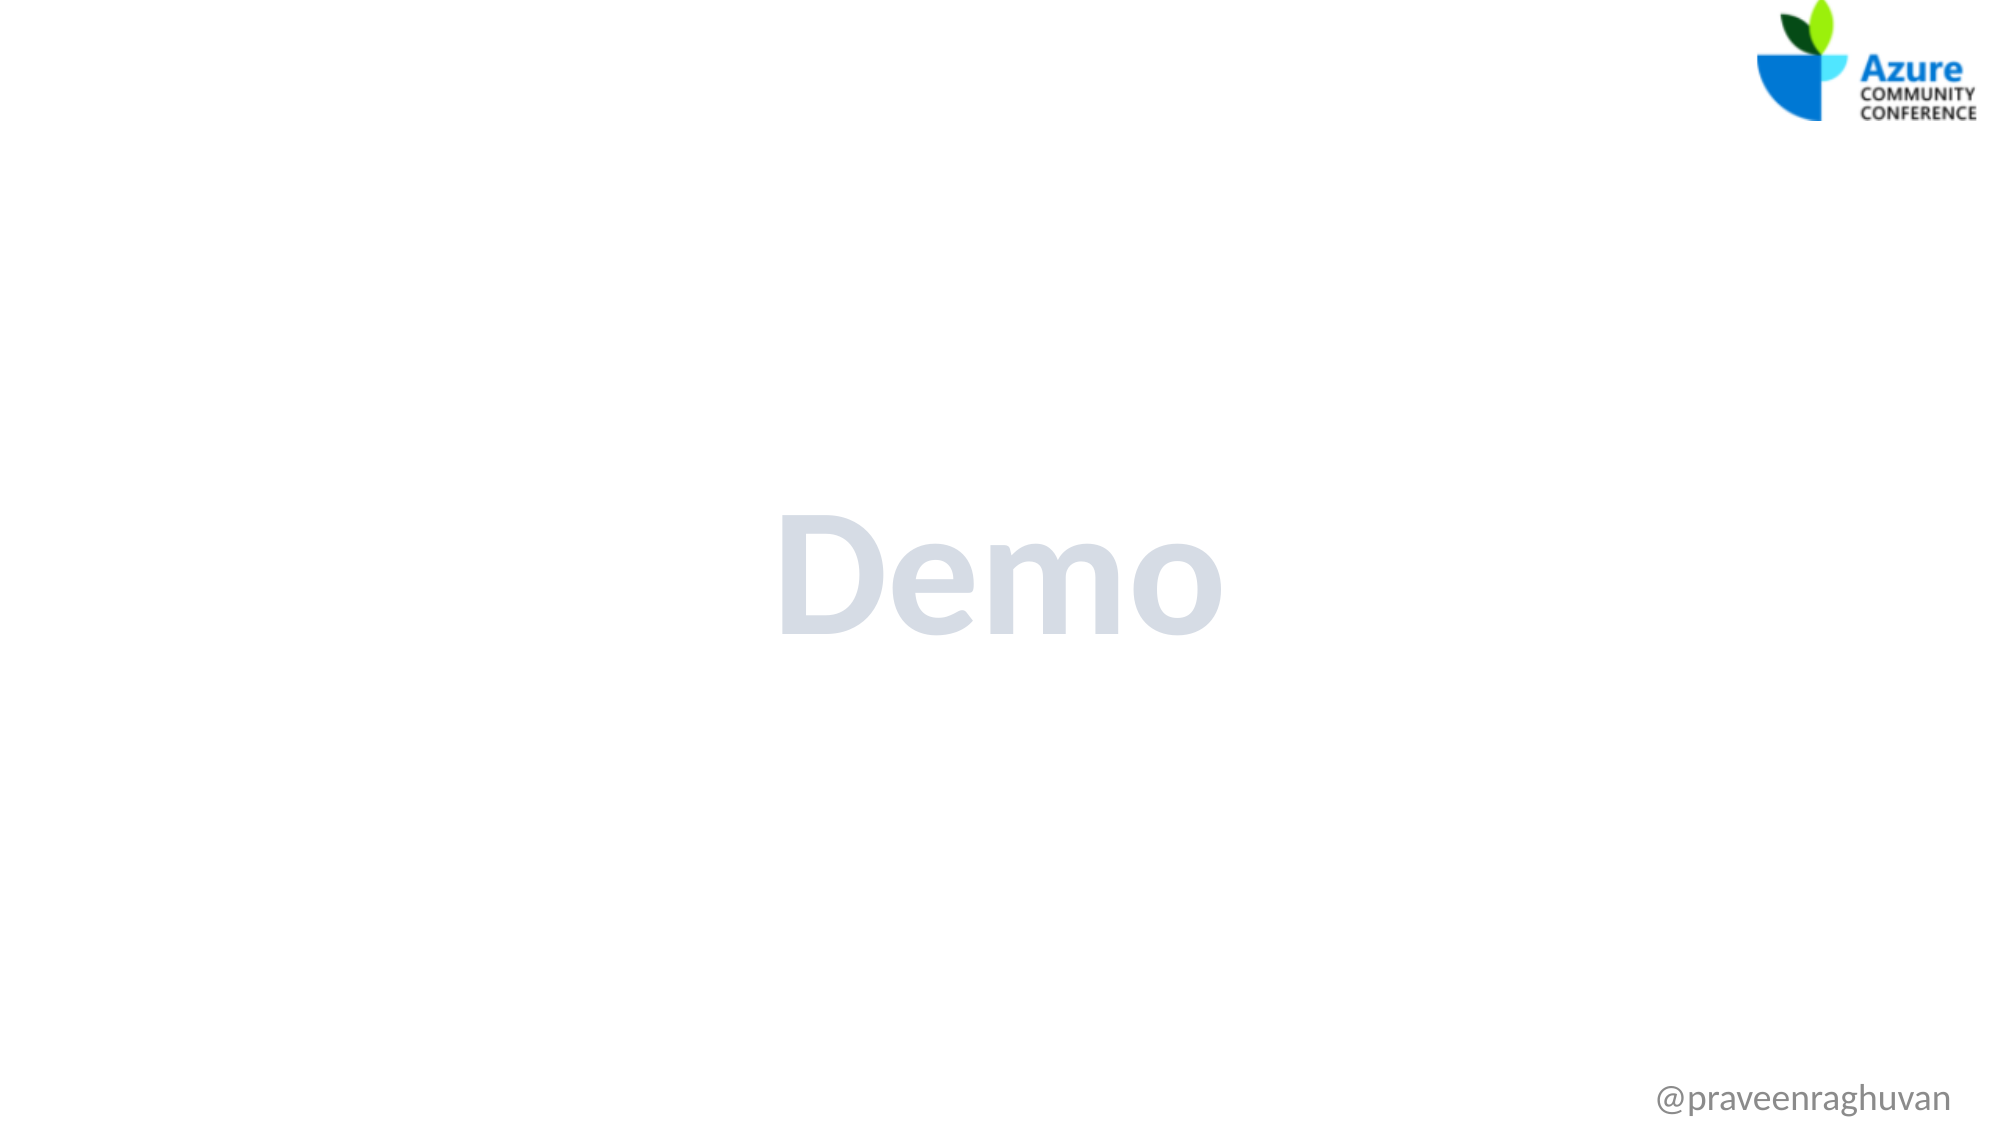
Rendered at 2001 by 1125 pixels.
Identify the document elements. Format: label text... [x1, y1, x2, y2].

picture [1745, 0, 2000, 121]
footer @praveenraghuvan [1605, 1065, 2000, 1125]
text_box Demo [757, 443, 1243, 679]
